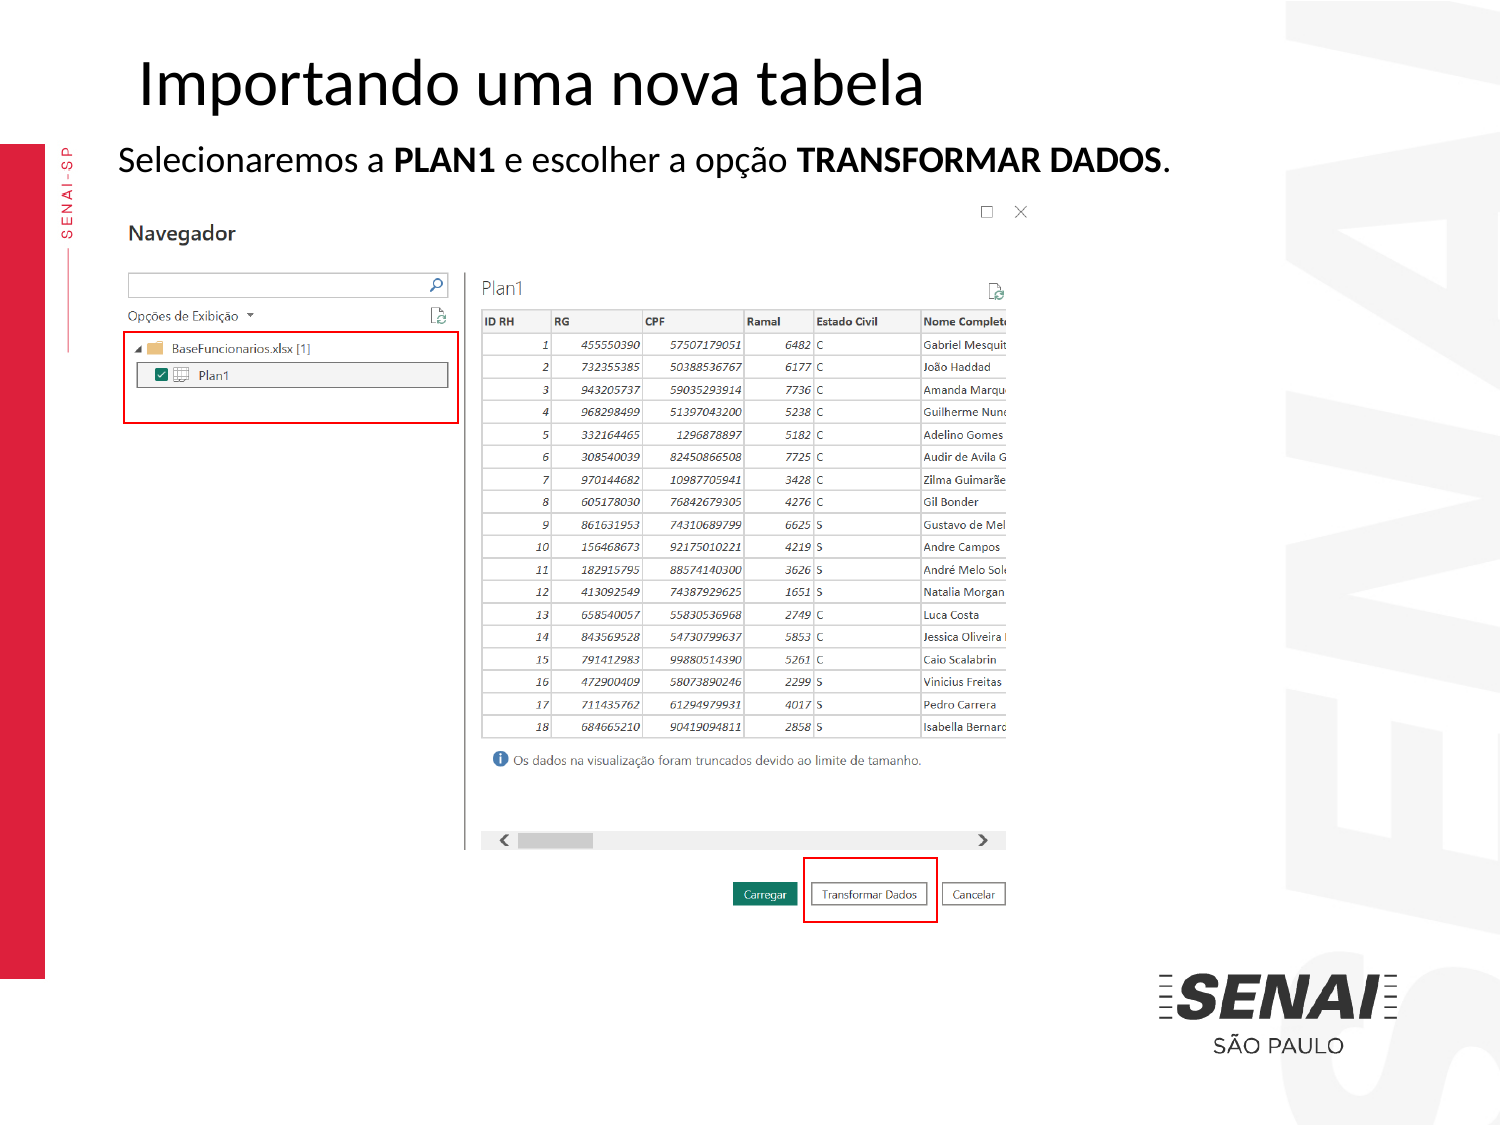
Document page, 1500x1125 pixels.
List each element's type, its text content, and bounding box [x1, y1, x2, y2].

picture [0, 0, 1500, 1125]
text_box [803, 913, 938, 923]
text_box Selecionaremos a PLAN1 e escolher a opção TRANSFORMAR DADOS. [103, 127, 1271, 188]
text_box Importando uma nova tabela [124, 31, 1315, 127]
